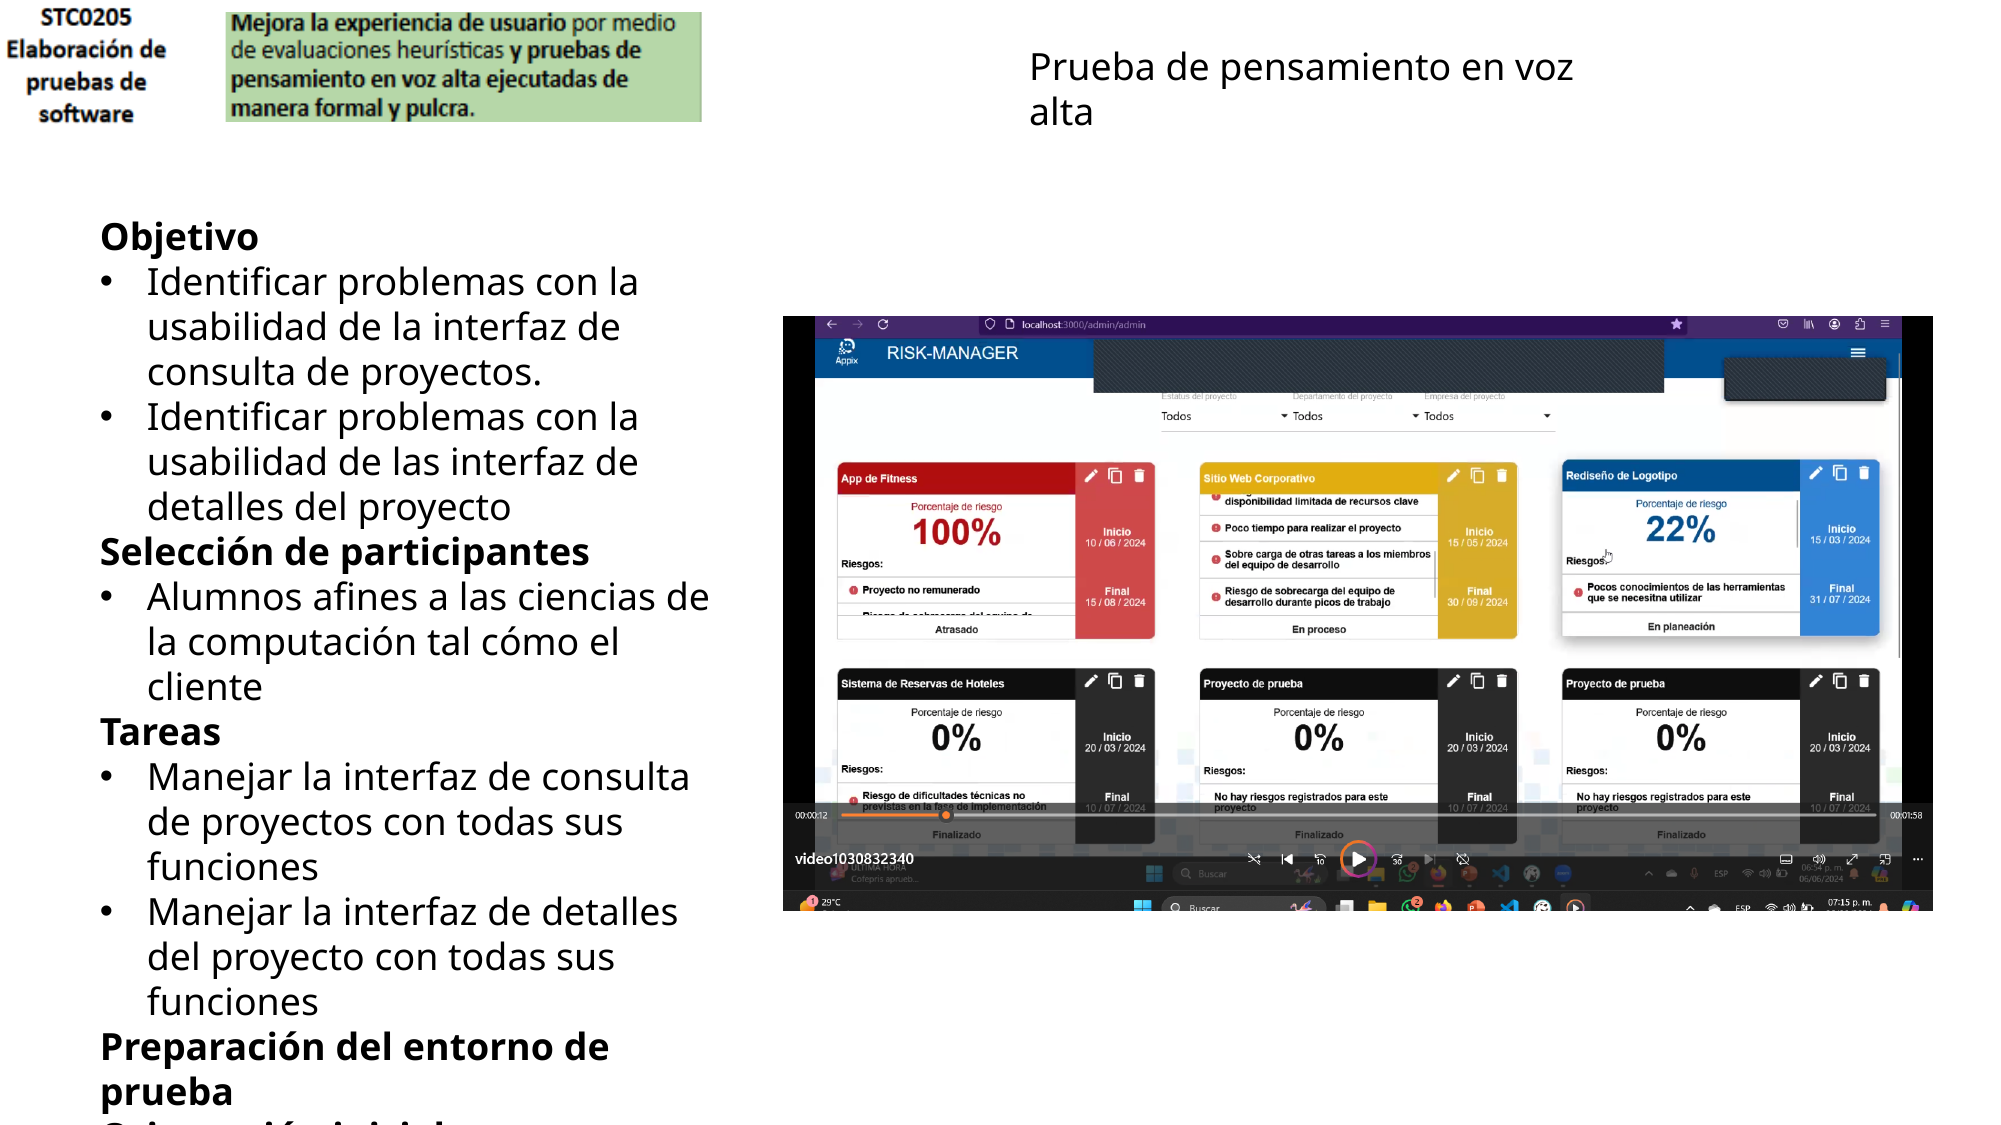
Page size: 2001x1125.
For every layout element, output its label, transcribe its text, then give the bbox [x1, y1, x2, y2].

text_box Prueba de pensamiento en voz alta [1014, 35, 1615, 141]
picture [0, 0, 171, 135]
picture [225, 11, 703, 123]
text_box Objetivo Identificar problemas con la usabilidad de la interfaz de consulta de proyectos. Identificar problemas con la usabilidad de las interfaz de detalles del proyecto Selección de participantes Alumnos afines a las ciencias de la computación tal cómo el cliente Tareas Manejar la interfaz de consulta de proyectos con todas sus funciones Manejar la interfaz de detalles del proyecto con todas sus funciones Preparación del entorno de prueba Orientación inicial Comentarle que funcionalidades deseemos que pruebe [85, 205, 748, 1125]
picture [782, 315, 1933, 911]
